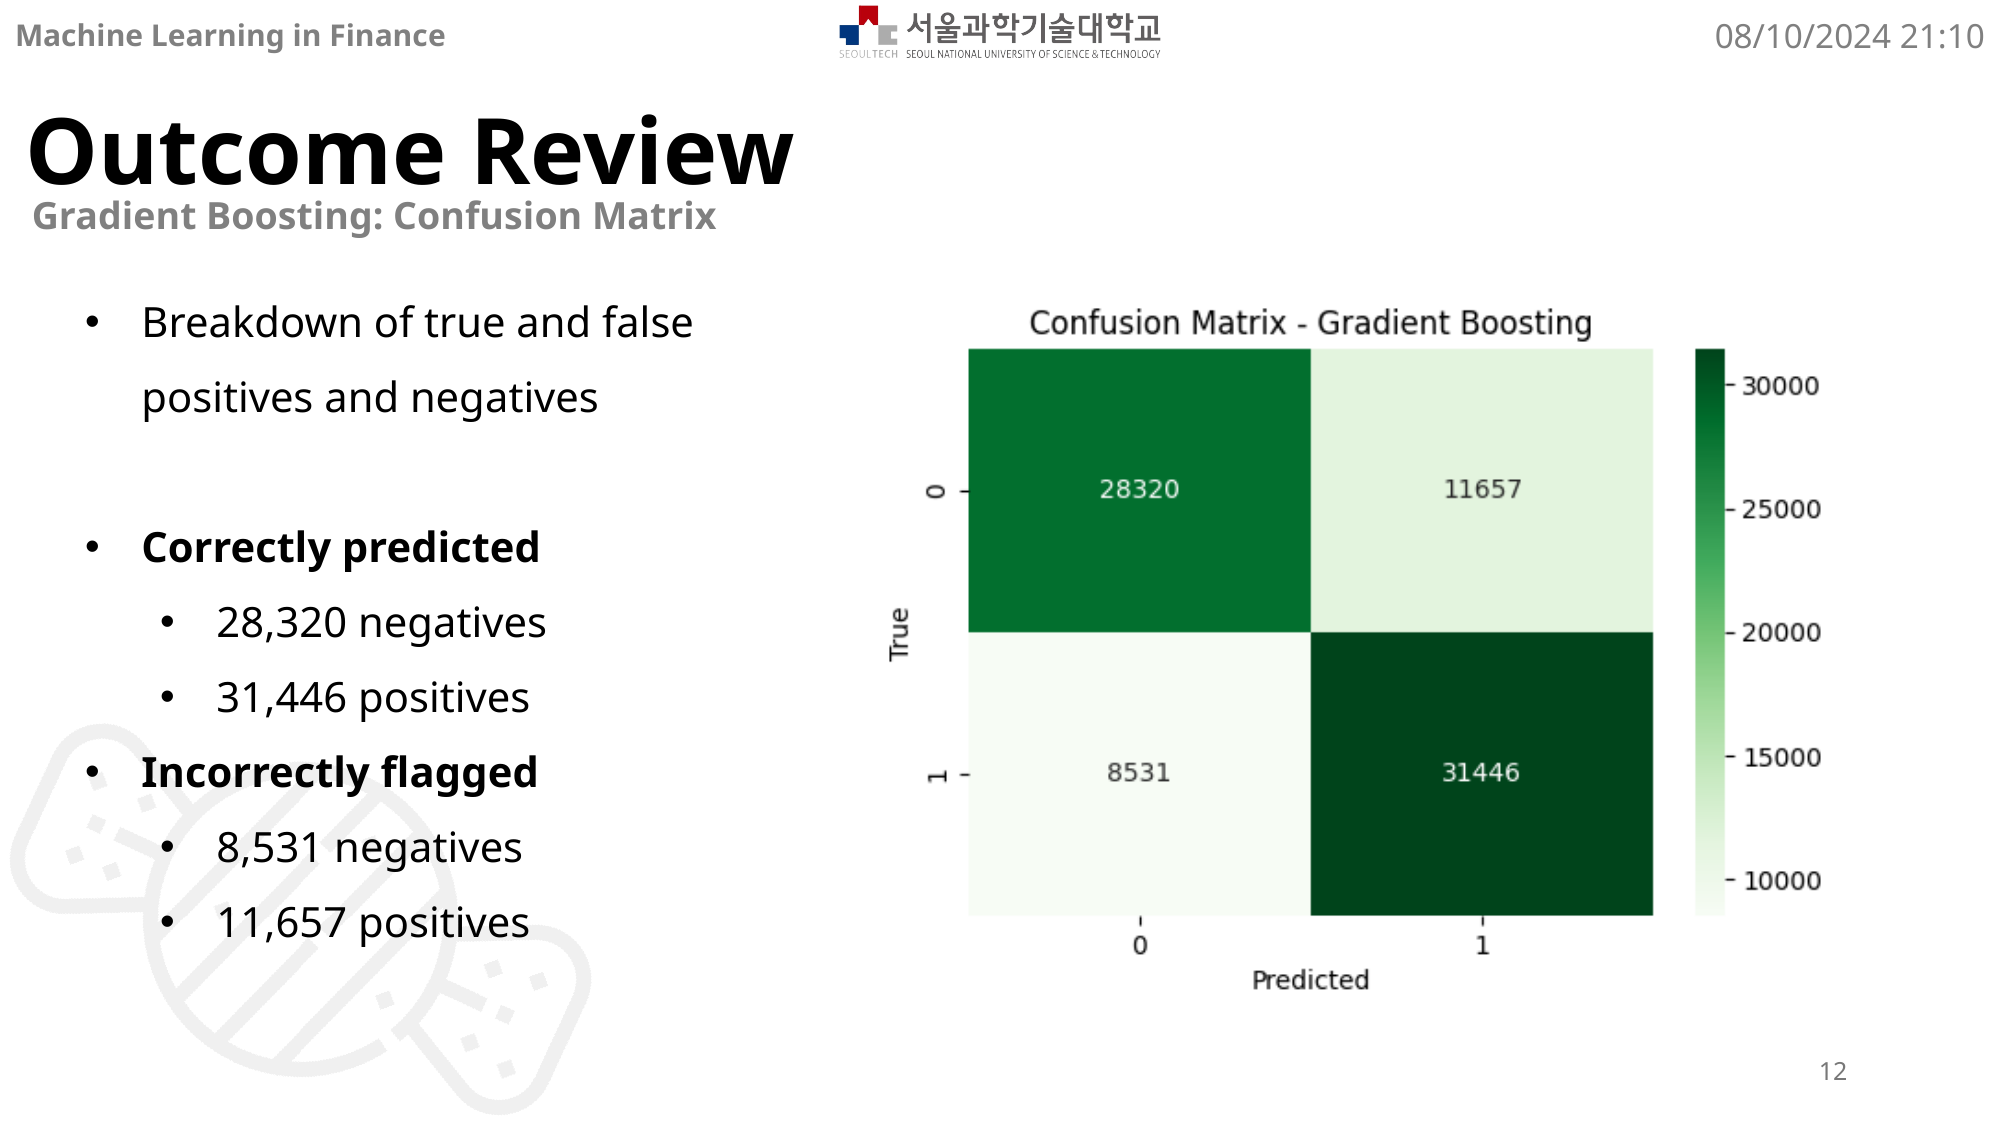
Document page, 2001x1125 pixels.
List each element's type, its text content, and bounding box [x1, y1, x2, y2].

text_box Outcome Review [10, 76, 1964, 234]
slide_number 12 [1412, 1042, 1863, 1103]
text_box Breakdown of true and false positives and negatives Correctly predicted 28,320 negatives 31,446 positives Incorrectly flagged 8,531 negatives 11,657 positives [70, 263, 800, 954]
picture [830, 260, 1935, 998]
text_box Gradient Boosting: Confusion Matrix [17, 184, 1902, 245]
picture [837, 2, 1163, 60]
